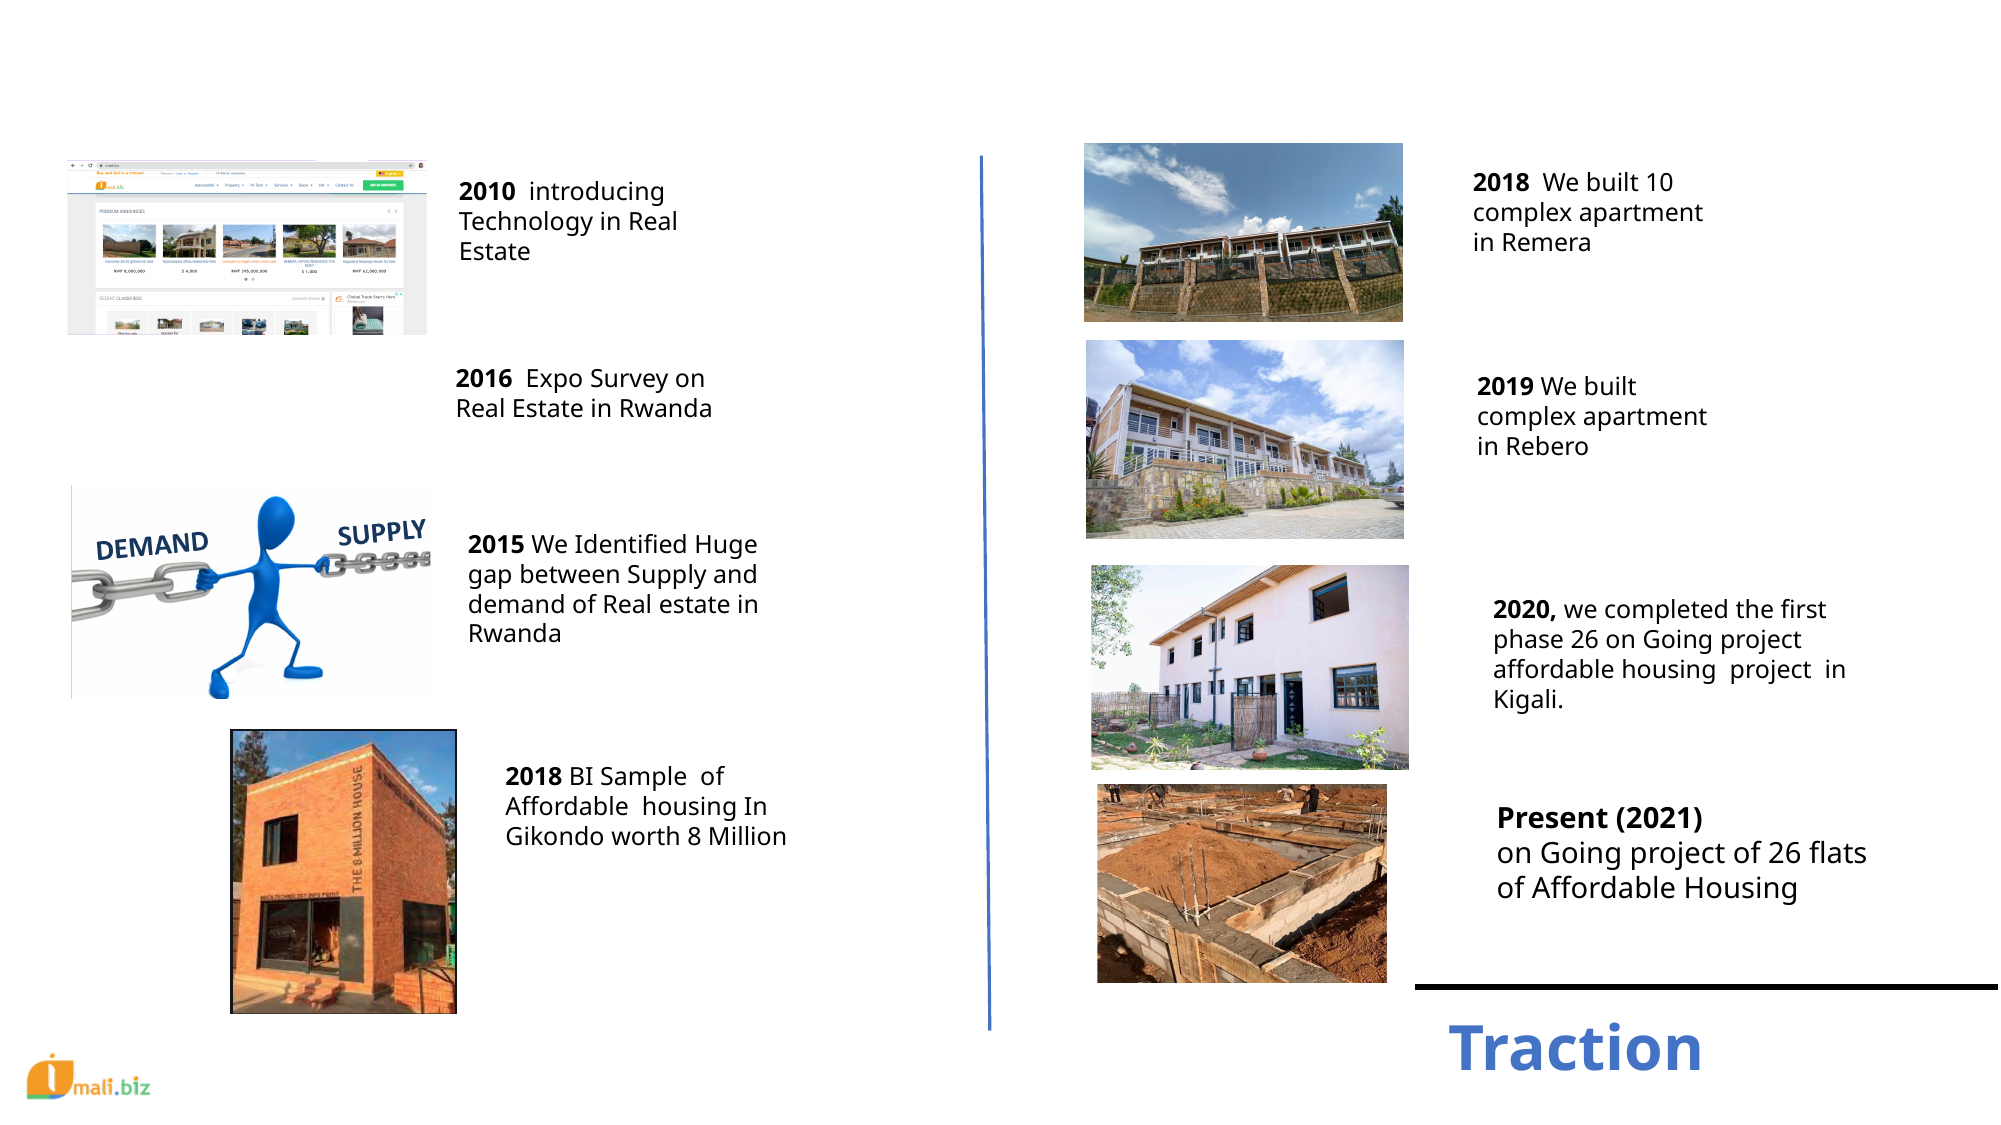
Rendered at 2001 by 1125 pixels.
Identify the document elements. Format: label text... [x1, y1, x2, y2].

text_box Traction [1118, 992, 2000, 1099]
text_box 2020, we completed the first phase 26 on Going project affordable housing project in Kigali. [1478, 578, 1866, 729]
text_box 2015 We Identified Huge gap between Supply and demand of Real estate in Rwanda [453, 513, 813, 663]
text_box 2018 We built 10 complex apartment in Remera [1457, 151, 1733, 272]
text_box Present (2021) on Going project of 26 flats of Affordable Housing [1481, 784, 1908, 955]
picture [1084, 142, 1403, 322]
picture [1086, 340, 1405, 539]
text_box 2019 We built complex apartment in Rebero [1462, 355, 1737, 476]
text_box 2018 BI Sample of Affordable housing In Gikondo worth 8 Million [490, 745, 814, 866]
text_box 2016 Expo Survey on Real Estate in Rwanda [440, 347, 764, 438]
picture [71, 485, 431, 699]
text_box [1415, 983, 1999, 991]
picture [230, 729, 457, 1014]
picture [67, 159, 427, 335]
picture [1097, 784, 1388, 984]
picture [1091, 564, 1410, 770]
picture [26, 1052, 151, 1100]
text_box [980, 155, 990, 1031]
text_box 2010 introducing Technology in Real Estate [443, 160, 767, 280]
